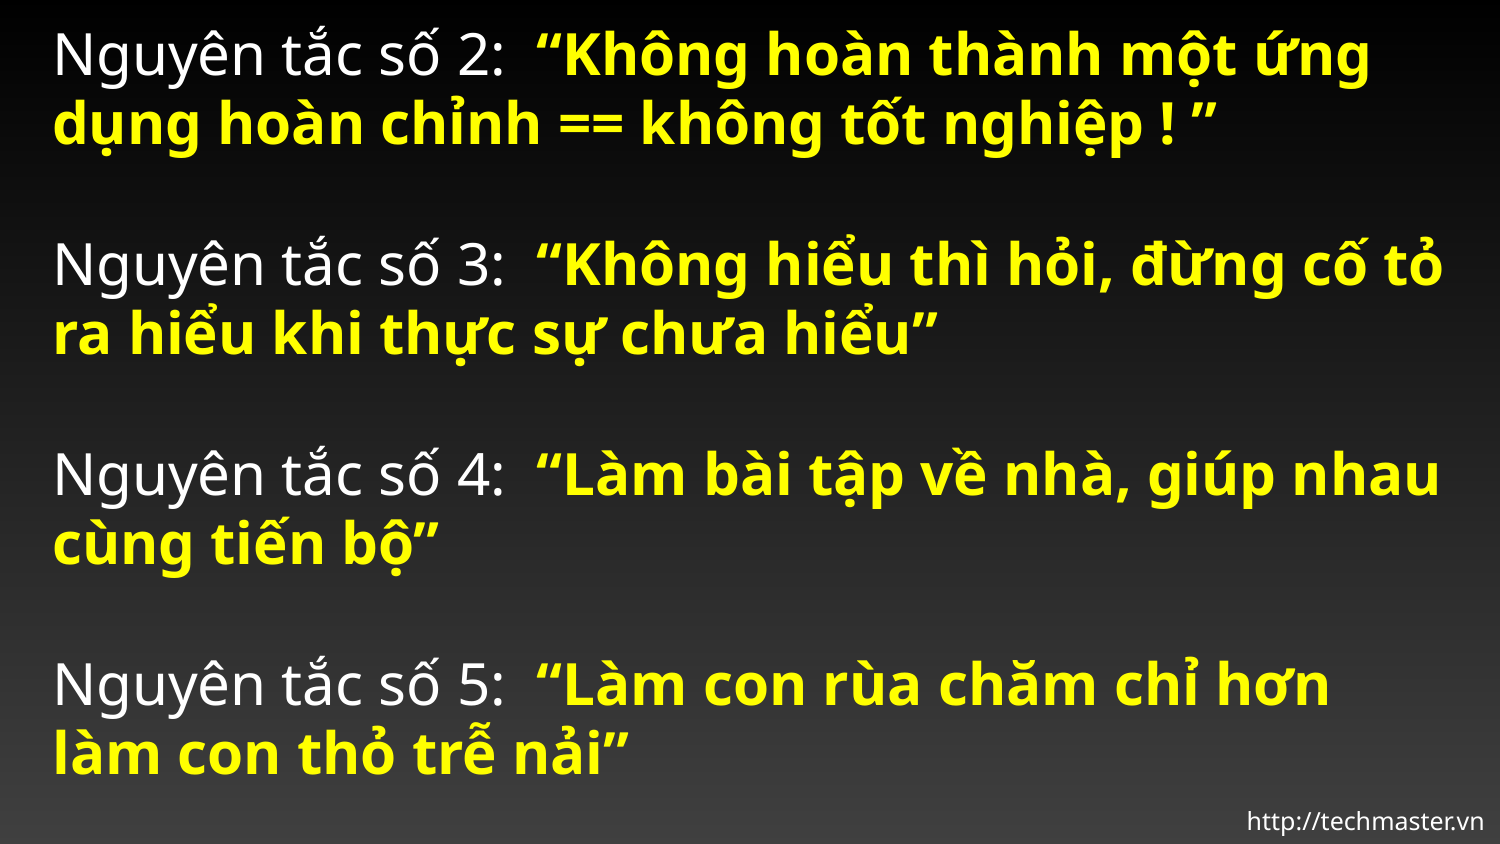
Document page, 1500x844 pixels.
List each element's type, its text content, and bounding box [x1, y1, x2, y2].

text_box Nguyên tắc số 2: “Không hoàn thành một ứng dụng hoàn chỉnh == không tốt nghiệp ! ” Nguyên tắc số 3: “Không hiểu thì hỏi, đừng cố tỏ ra hiểu khi thực sự chưa hiểu” Nguyên tắc số 4: “Làm bài tập về nhà, giúp nhau cùng tiến bộ” Nguyên tắc số 5: “Làm con rùa chăm chỉ hơn làm con thỏ trễ nải” [37, 9, 1463, 794]
